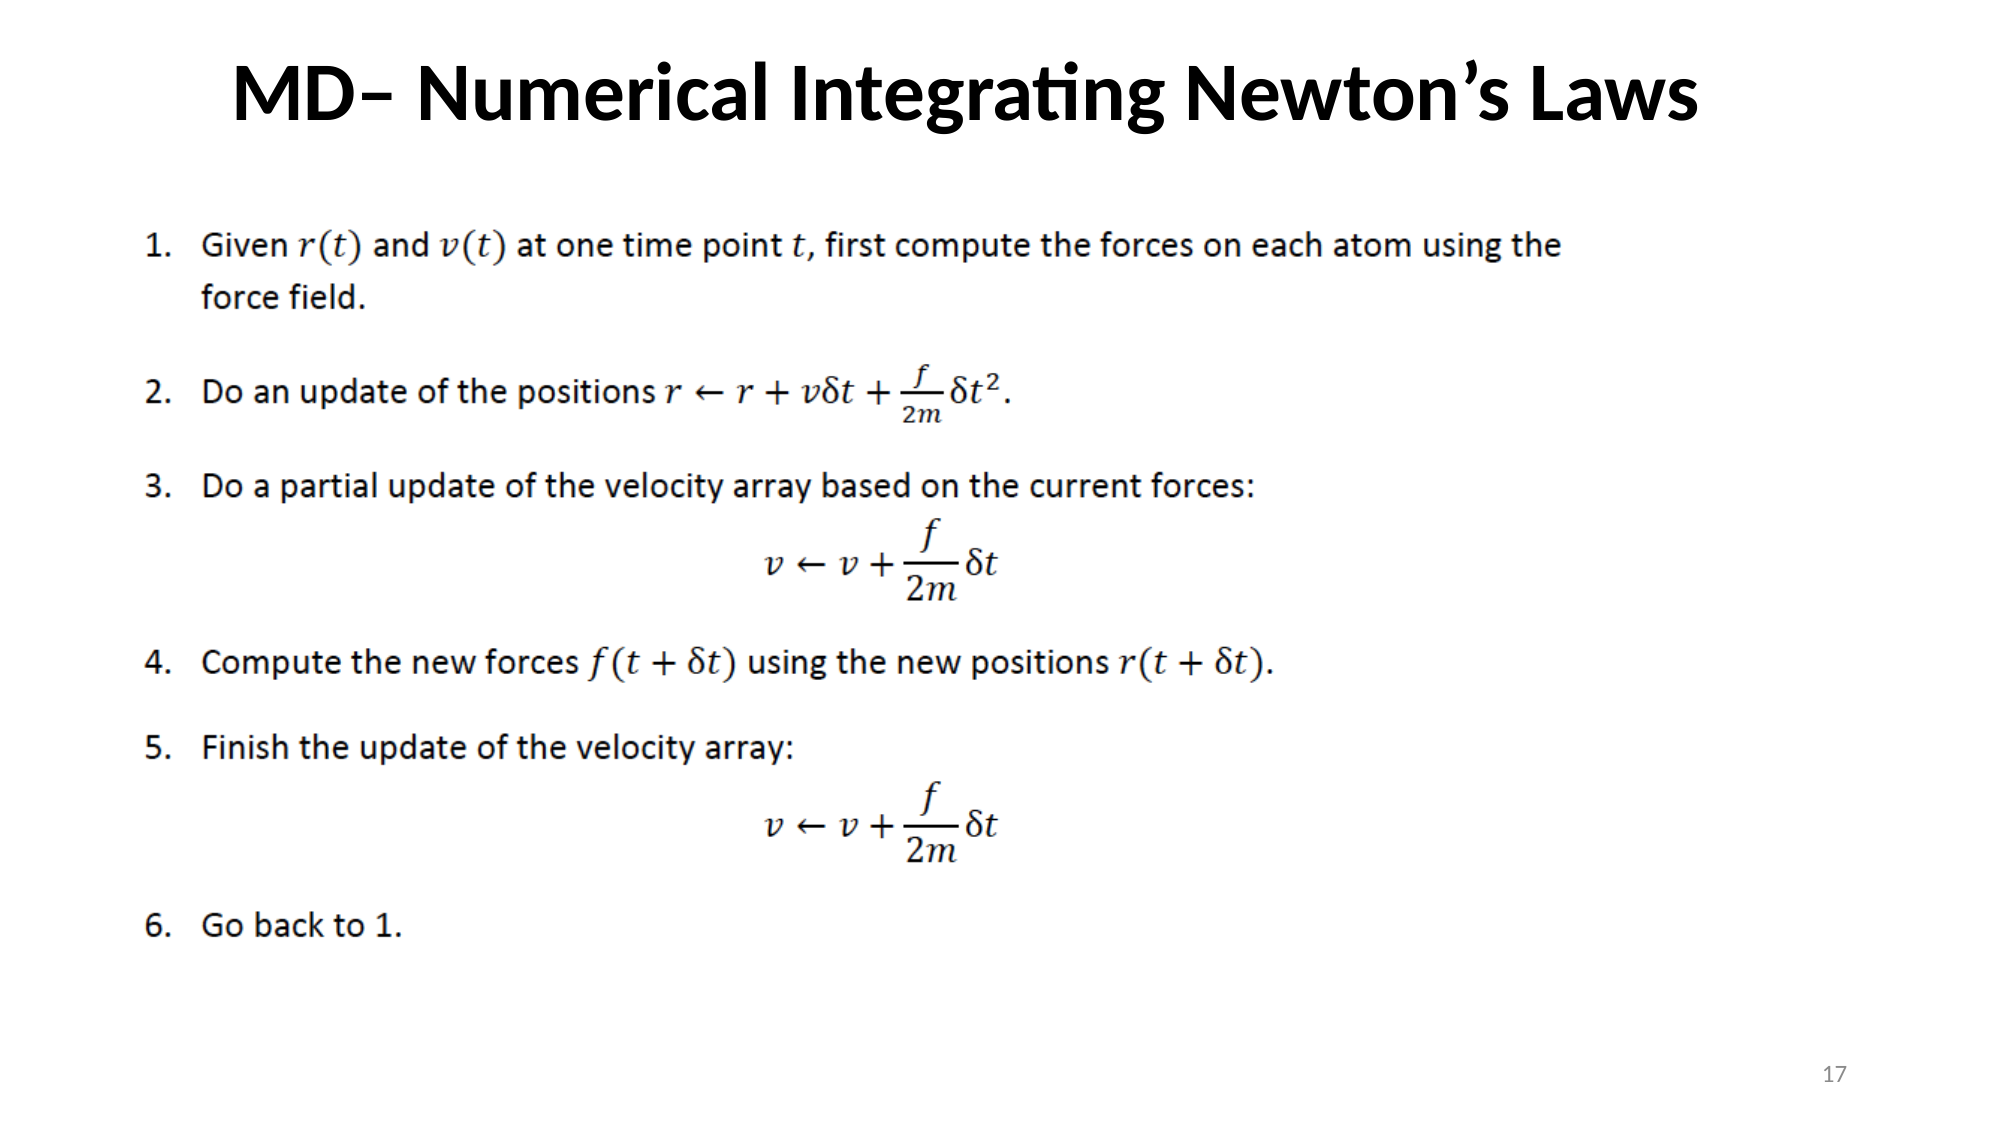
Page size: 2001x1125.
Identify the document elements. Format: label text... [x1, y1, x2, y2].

picture [106, 203, 1637, 973]
slide_number 17 [1412, 1042, 1863, 1103]
text_box MD– Numerical Integrating Newton’s Laws [80, 29, 1852, 145]
